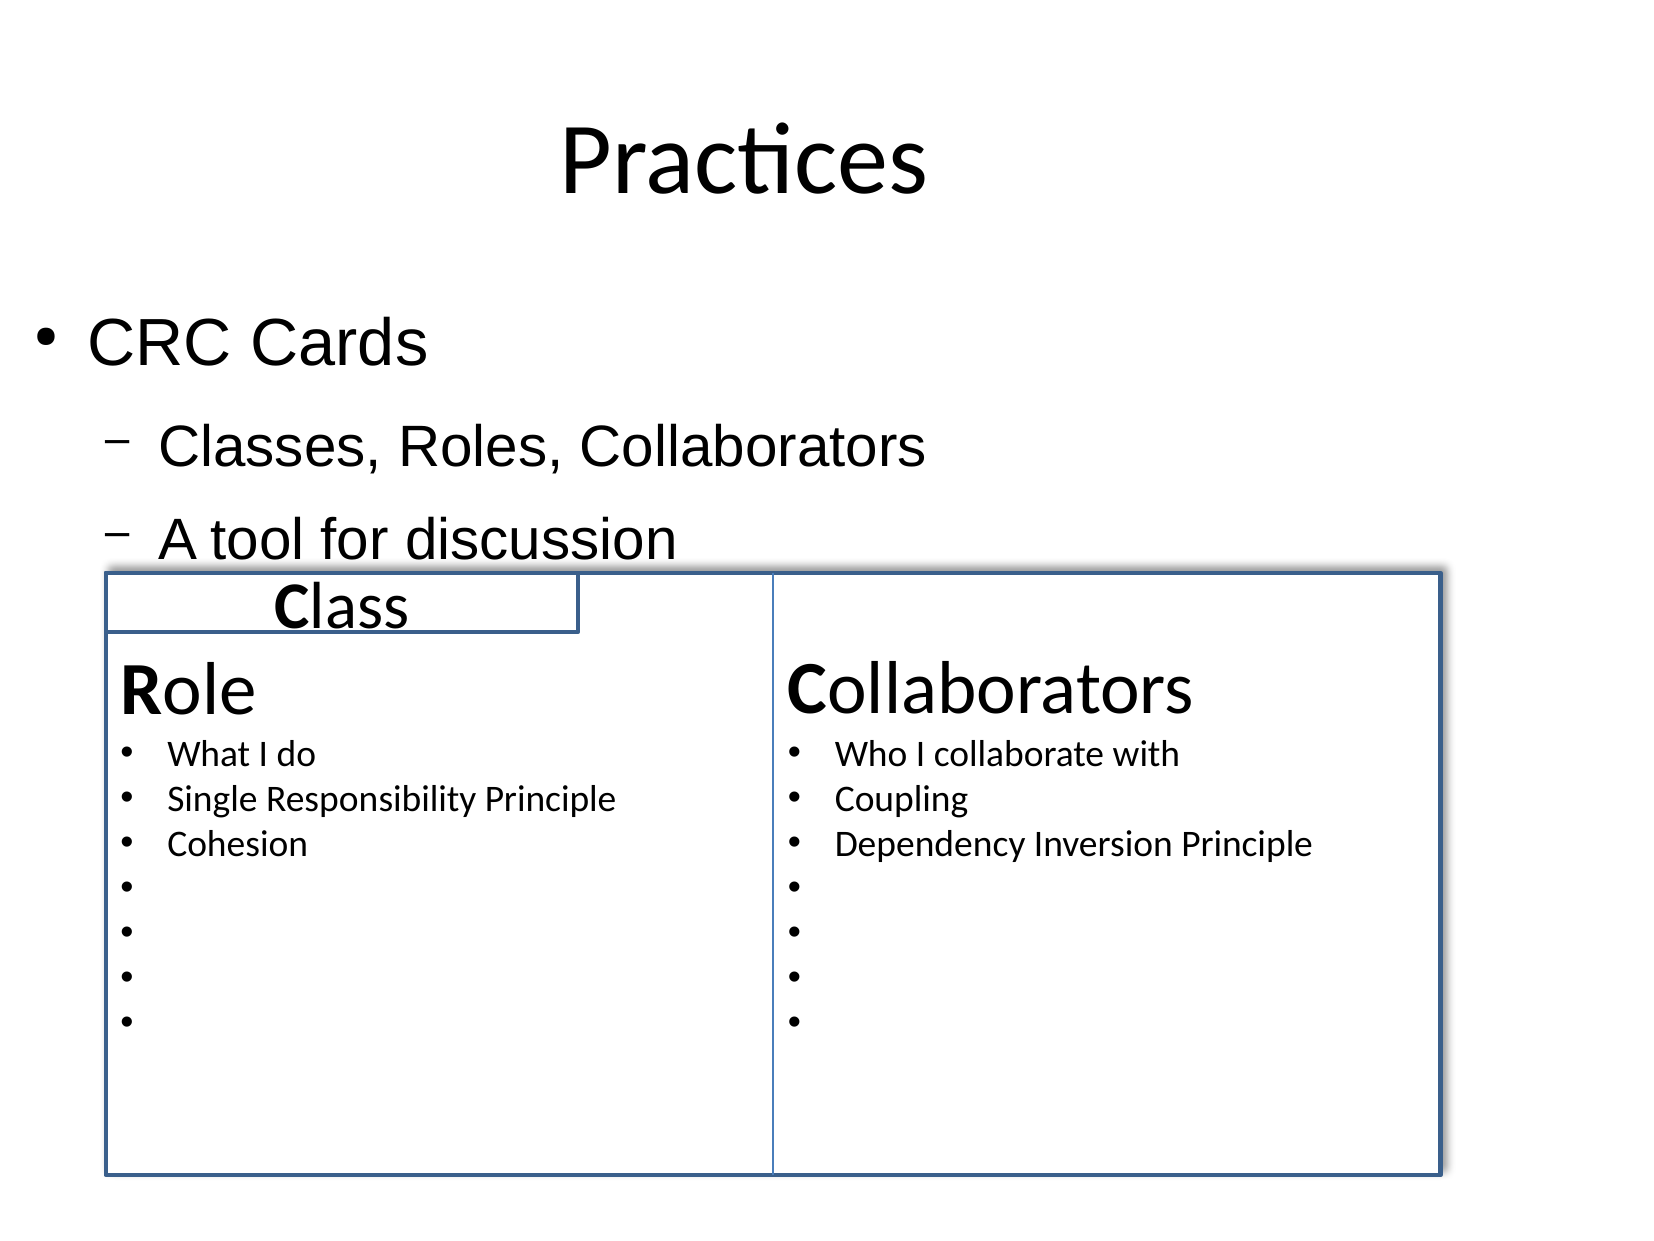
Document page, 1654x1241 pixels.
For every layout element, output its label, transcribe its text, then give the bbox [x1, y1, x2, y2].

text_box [105, 572, 1441, 1176]
title Practices [0, 49, 1489, 257]
list CRC Cards Classes, Roles, Collaborators A tool for discussion [0, 290, 1456, 1010]
